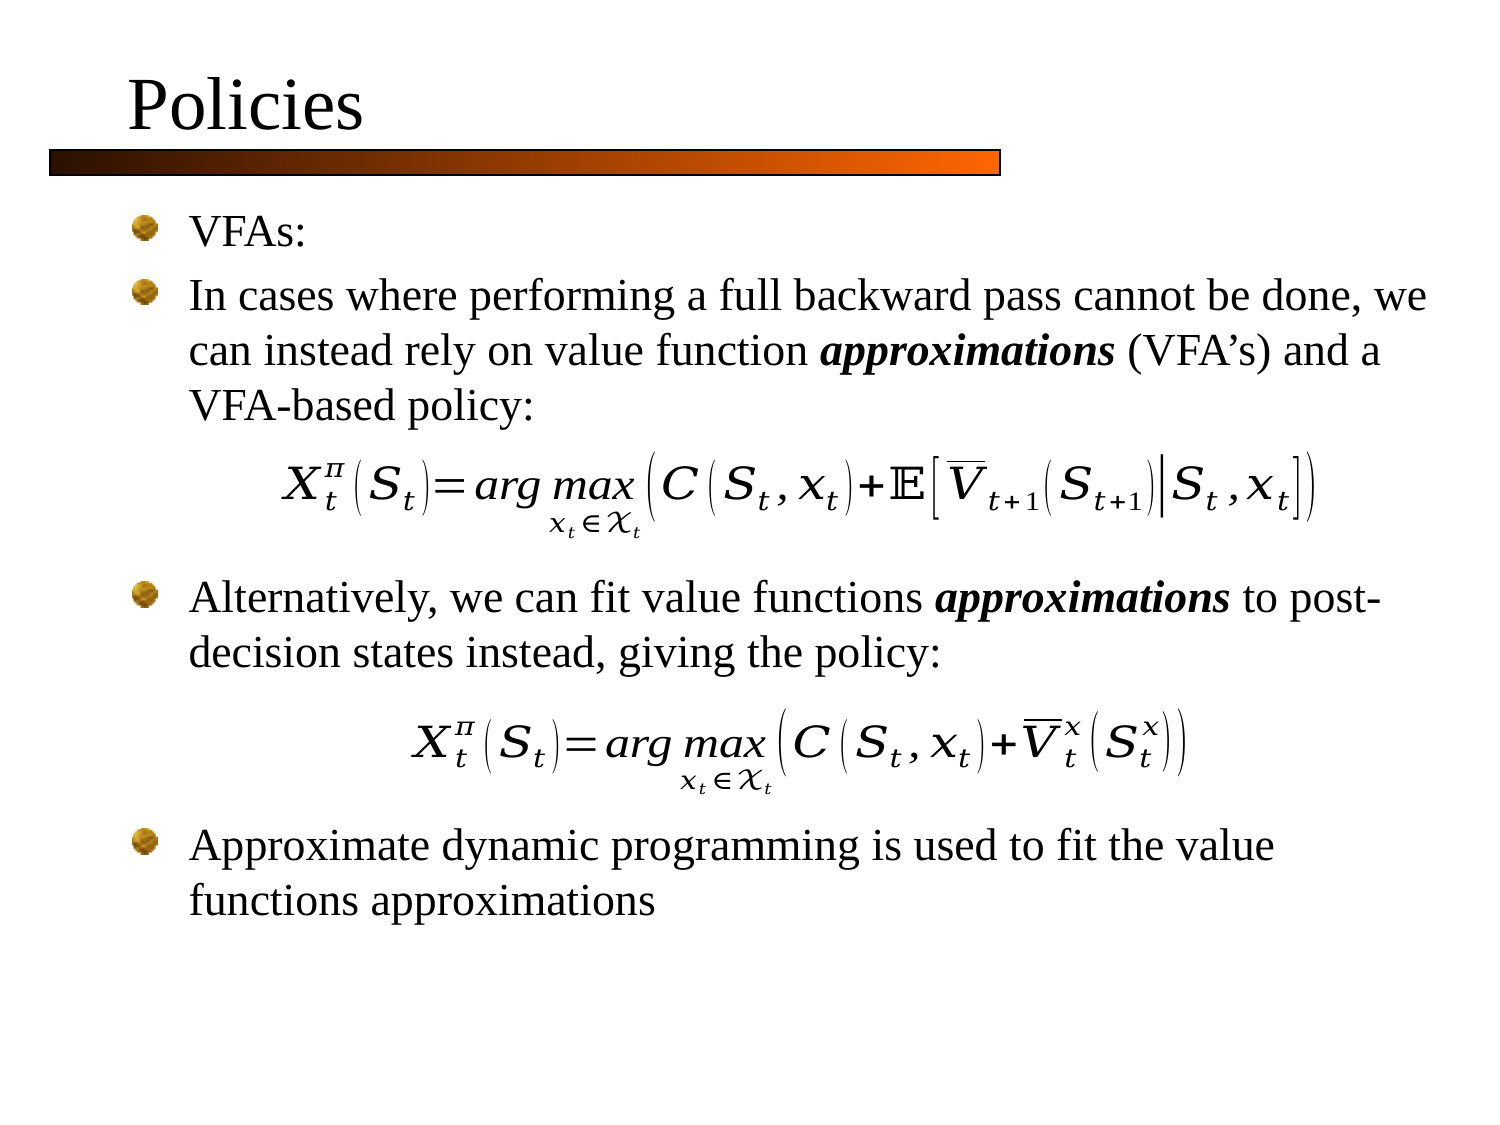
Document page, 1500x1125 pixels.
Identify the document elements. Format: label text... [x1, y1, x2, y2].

title Policies [112, 50, 1388, 150]
picture [132, 215, 158, 241]
picture [132, 279, 158, 305]
picture [132, 581, 158, 608]
picture [132, 828, 158, 855]
list VFAs: In cases where performing a full backward pass cannot be done, we can instead rely on value function approximations (VFA’s) and a VFA-based policy: Alternatively, we can fit value functions approximations to post-decision states instead, giving the policy: Approximate dynamic programming is used to fit the value functions approximations [117, 192, 1469, 1006]
